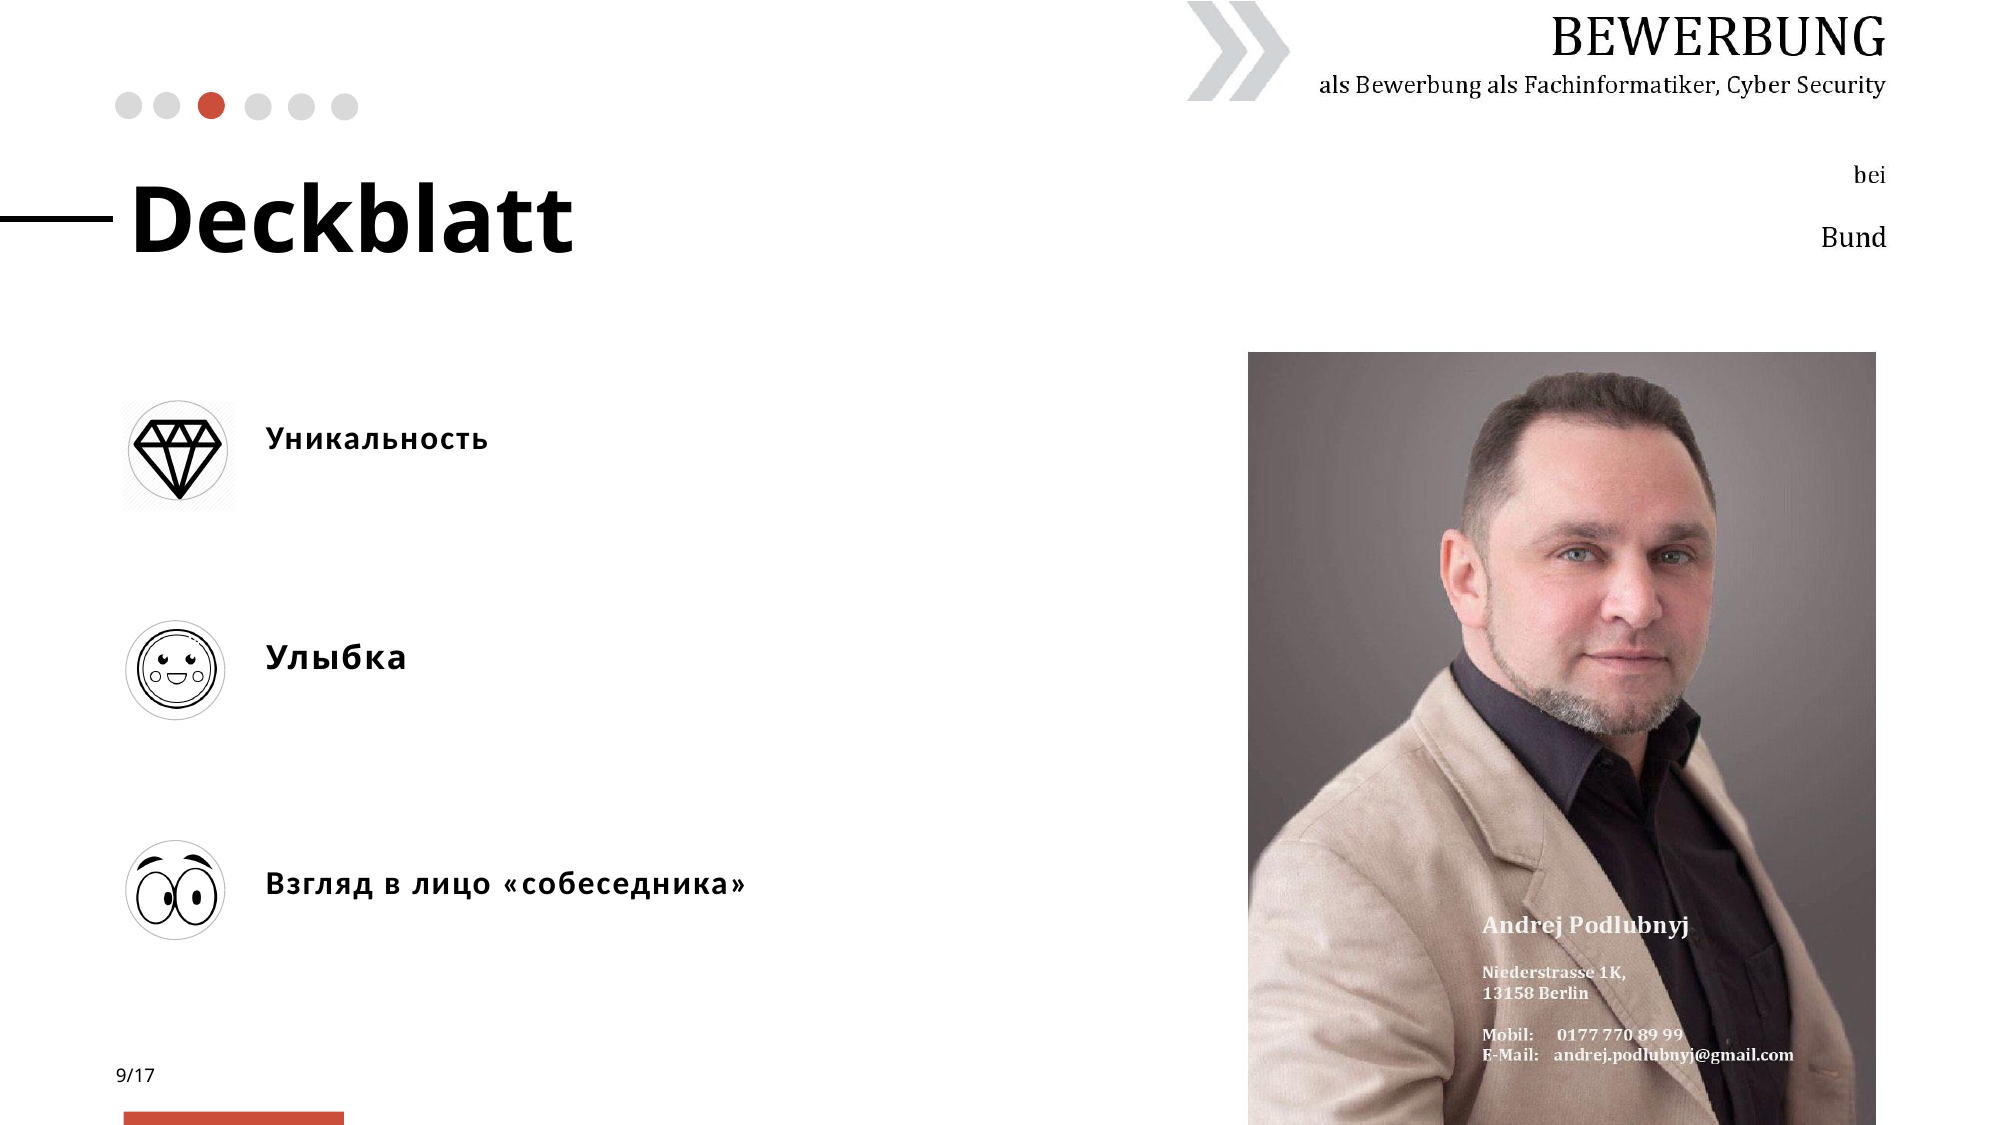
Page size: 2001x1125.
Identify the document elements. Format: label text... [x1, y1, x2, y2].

text_box [218, 862, 226, 918]
text_box [145, 839, 205, 849]
picture [121, 400, 236, 512]
text_box Уникальность [250, 388, 881, 576]
text_box [145, 931, 205, 941]
picture [1045, 0, 2000, 1125]
text_box Взгляд в лицо «собеседника» [250, 833, 881, 986]
picture [121, 613, 232, 724]
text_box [115, 91, 359, 121]
picture [135, 849, 218, 931]
text_box Deckblatt [113, 153, 743, 279]
text_box Улыбка [250, 608, 881, 752]
text_box [124, 859, 135, 921]
